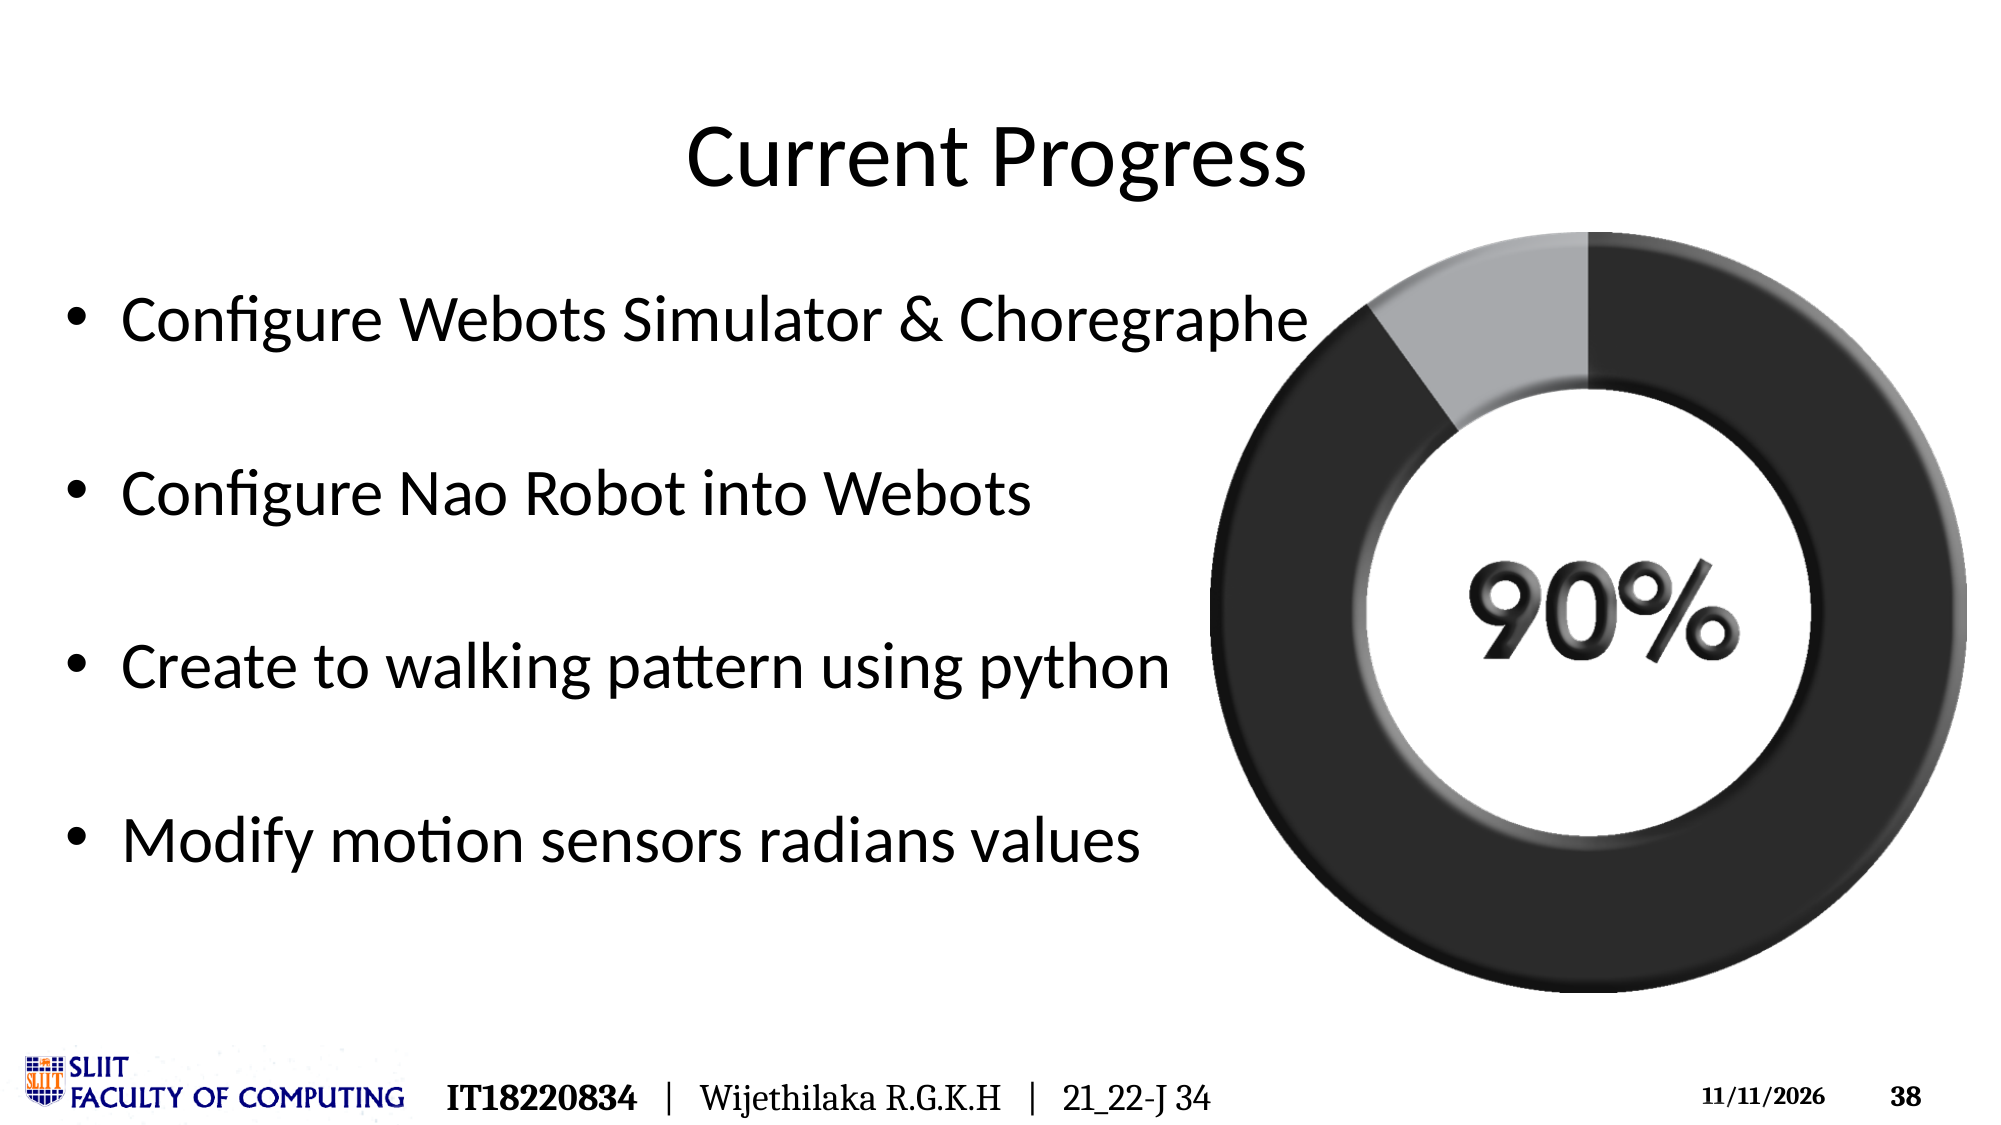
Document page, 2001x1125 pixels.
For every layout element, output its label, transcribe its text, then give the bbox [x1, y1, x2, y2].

picture [1209, 232, 1967, 993]
title Current Progress [50, 86, 1967, 187]
picture [0, 1045, 413, 1124]
list Configure Webots Simulator & Choregraphe Configure Nao Robot into Webots Create to walking pattern using python Modify motion sensors radians values [50, 187, 1967, 1038]
